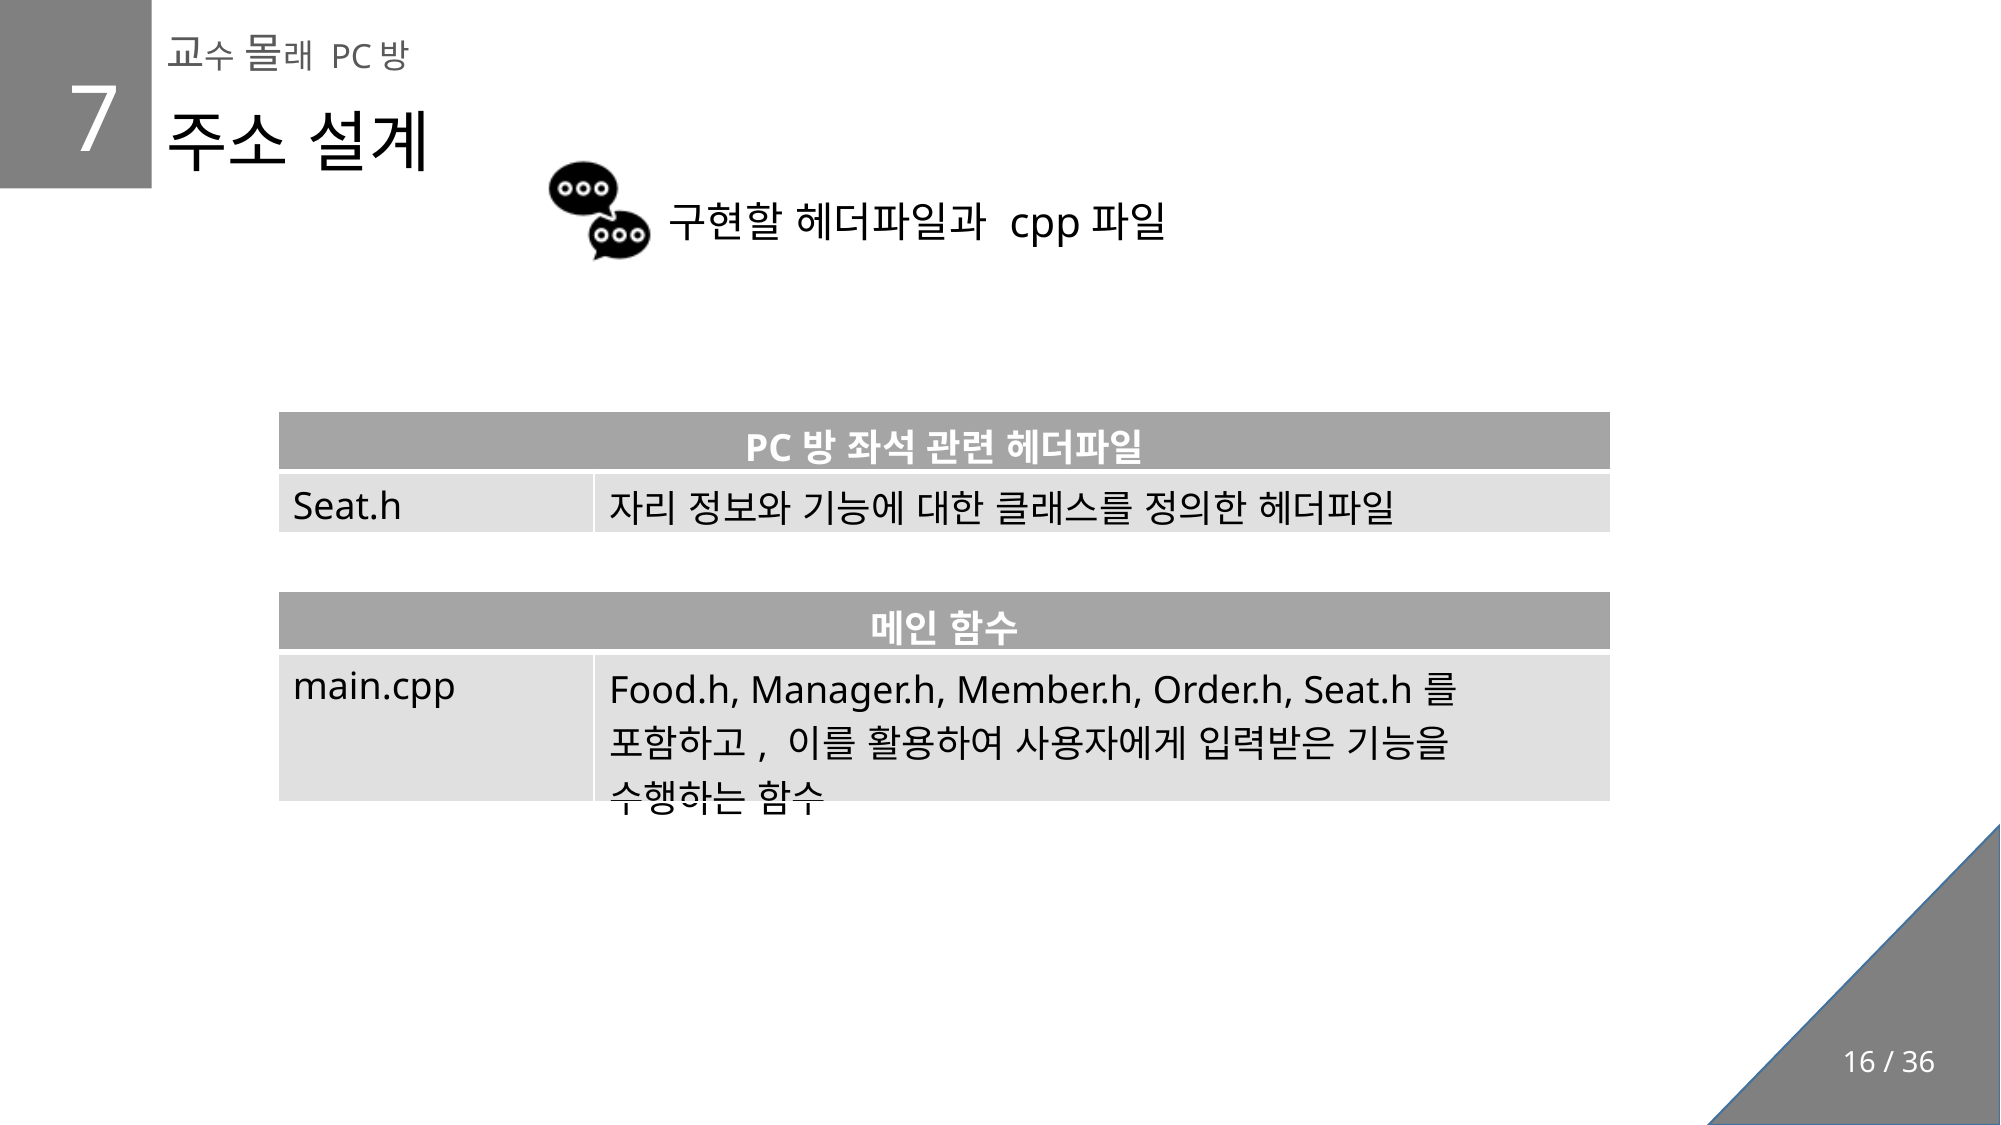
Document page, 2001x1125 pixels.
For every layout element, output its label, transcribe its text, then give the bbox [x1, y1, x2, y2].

text_box 구현할 헤더파일과 cpp파일 [654, 188, 1236, 254]
text_box 주소 설계 [151, 92, 719, 188]
picture [546, 158, 654, 265]
text_box 7 [53, 52, 136, 177]
text_box 16 / 36 [1827, 1035, 1966, 1086]
text_box 교수 몰래 PC방 [151, 19, 456, 84]
table_cell main.cpp [279, 655, 593, 801]
table_cell 자리 정보와 기능에 대한 클래스를 정의한 헤더파일 [595, 474, 1610, 532]
table_cell Seat.h [279, 474, 593, 532]
table_header PC방 좌석 관련 헤더파일 [279, 412, 1610, 469]
text_box [0, 0, 153, 189]
table_header 메인 함수 [279, 592, 1610, 649]
text_box [1706, 823, 2000, 1125]
table_cell Food.h, Manager.h, Member.h, Order.h, Seat.h를 포함하고, 이를 활용하여 사용자에게 입력받은 기능을 수행하는 함수 [595, 655, 1610, 801]
